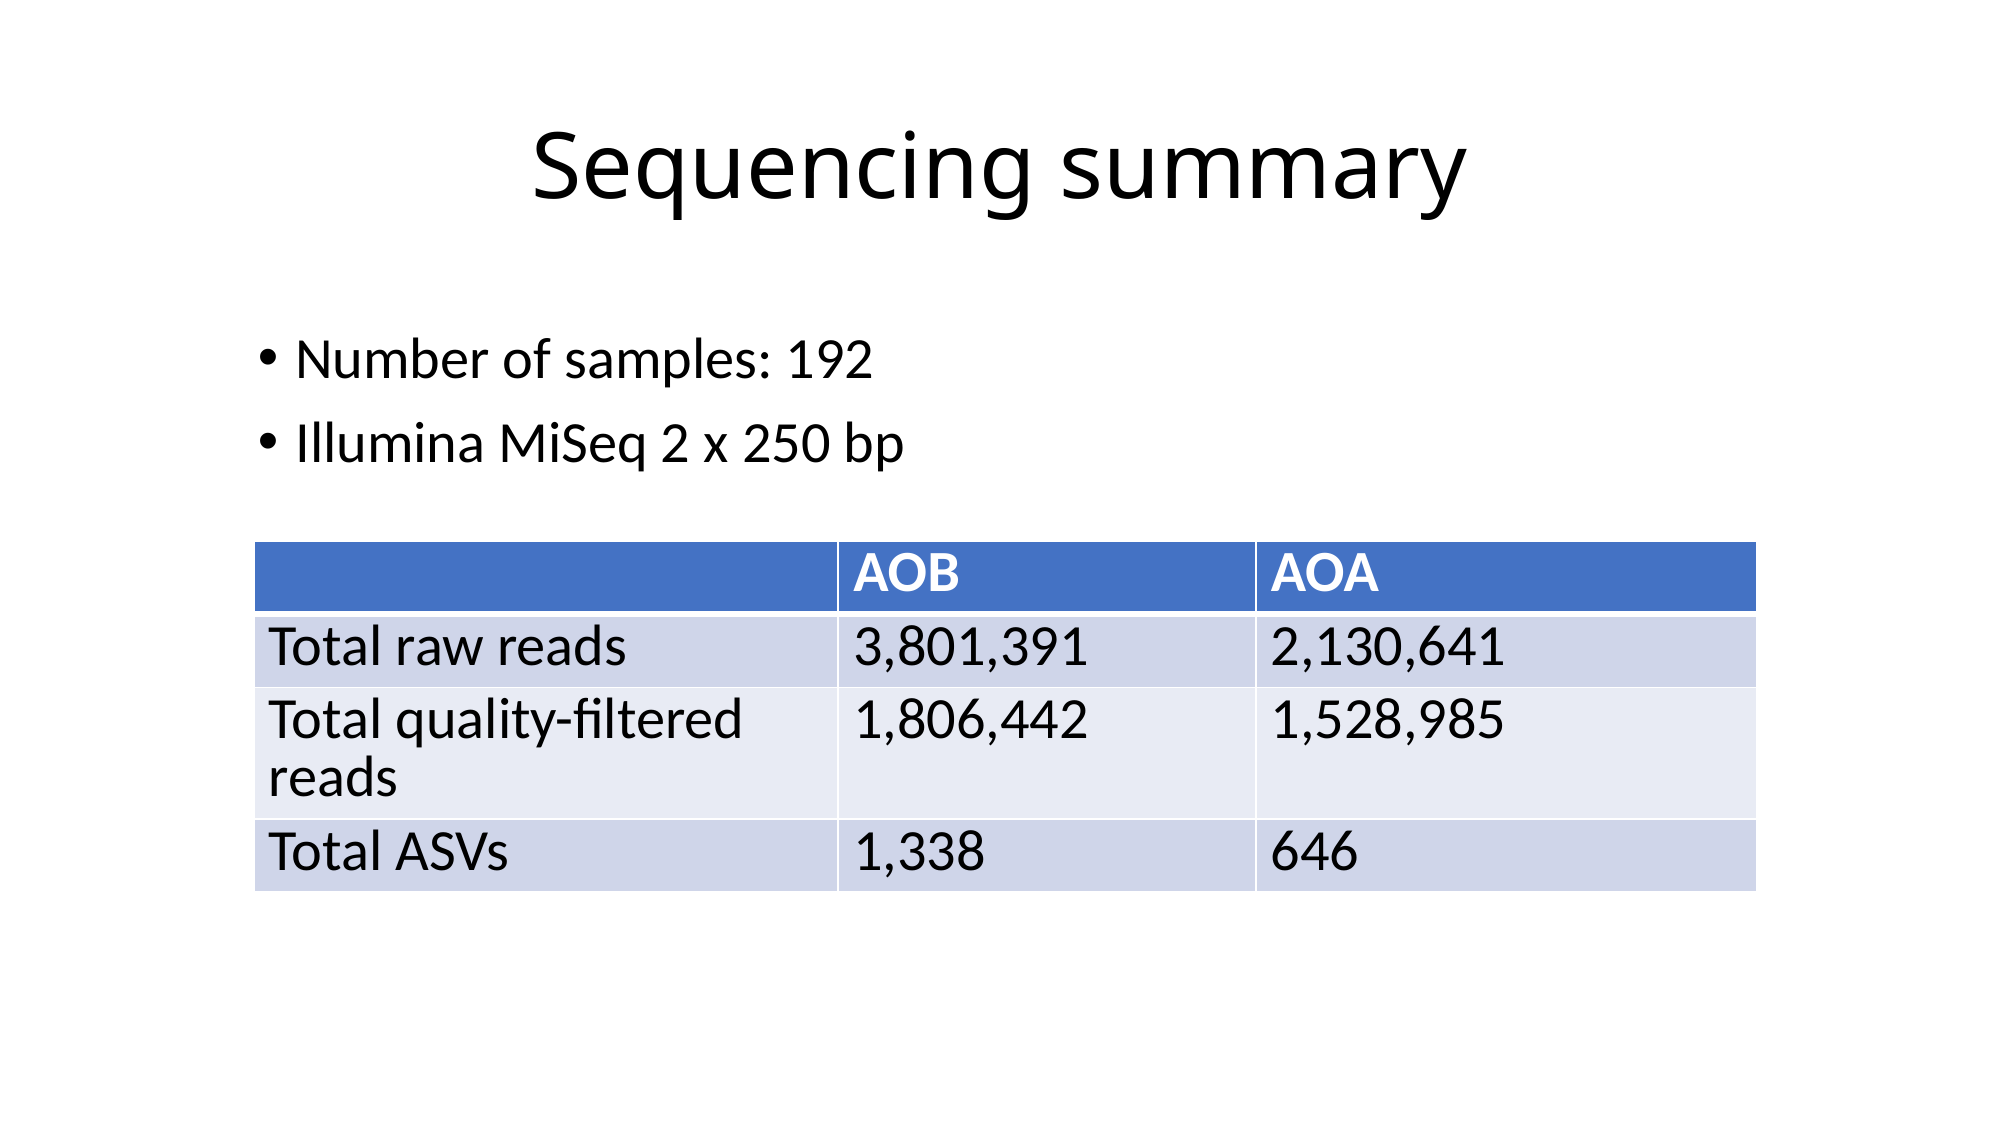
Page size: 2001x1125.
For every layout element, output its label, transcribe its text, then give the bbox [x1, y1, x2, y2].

table_cell 646 [1257, 820, 1756, 891]
table_cell 1,806,442 [839, 688, 1255, 818]
table_header AOA [1257, 542, 1756, 611]
table_header AOB [839, 542, 1255, 611]
title Sequencing summary [137, 59, 1863, 278]
table_cell 1,528,985 [1257, 688, 1756, 818]
table_cell Total ASVs [255, 820, 837, 891]
table_cell Total raw reads [255, 617, 837, 687]
table_cell 3,801,391 [839, 617, 1255, 687]
table_cell 1,338 [839, 820, 1255, 891]
table_header [255, 542, 837, 611]
list Number of samples: 192 Illumina MiSeq 2 x 250 bp [242, 320, 1758, 498]
table_cell 2,130,641 [1257, 617, 1756, 687]
table_cell Total quality-filtered reads [255, 688, 837, 818]
